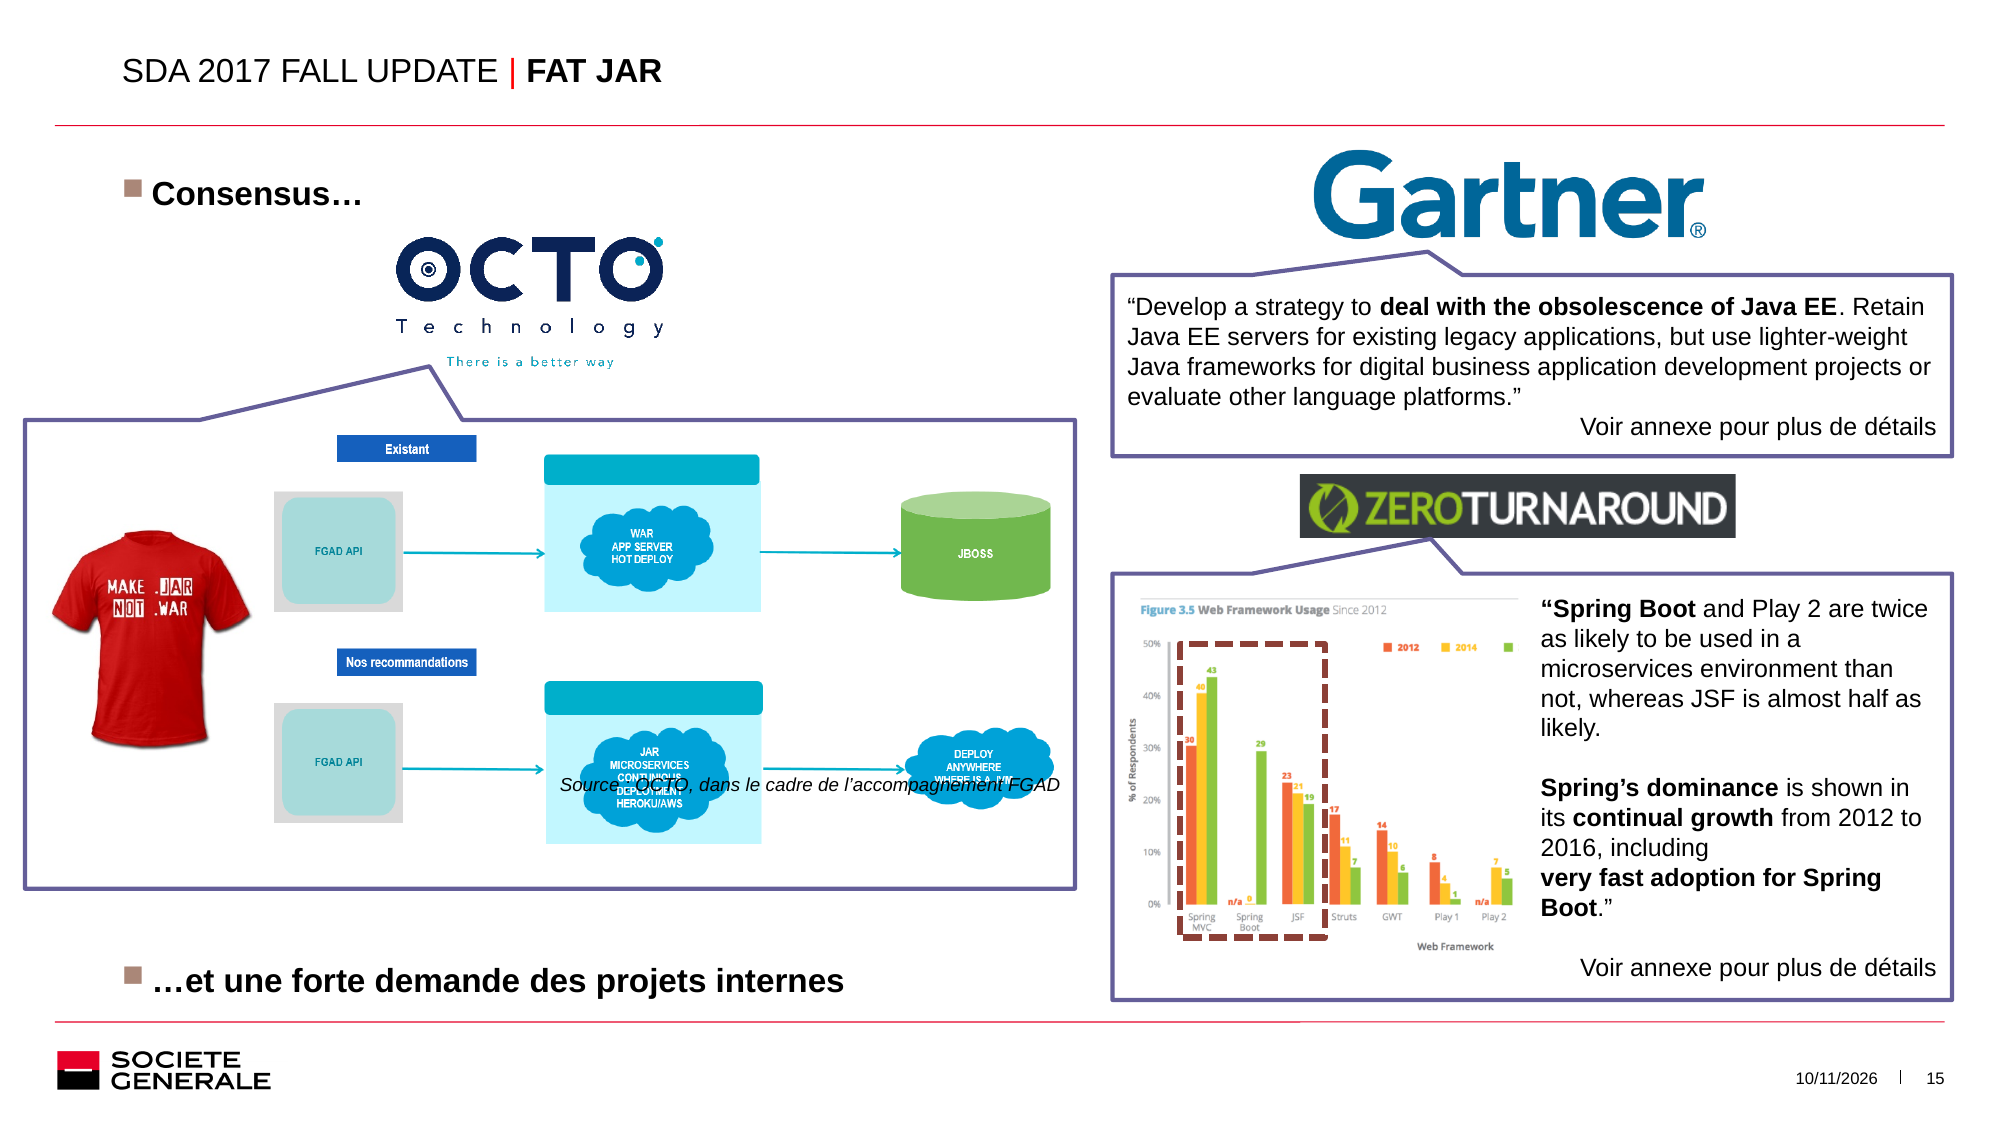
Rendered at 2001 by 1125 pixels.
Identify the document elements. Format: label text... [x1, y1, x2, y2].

picture [51, 1037, 288, 1103]
title SDA 2017 FALL UPDATE | FAT JAr [121, 42, 1878, 90]
picture [1299, 474, 1736, 538]
picture [1123, 594, 1519, 963]
picture [1312, 148, 1707, 241]
list Consensus… …et une forte demande des projets internes [121, 172, 1878, 976]
text_box [22, 373, 1078, 891]
picture [35, 425, 1063, 850]
text_box “Spring Boot and Play 2 are twice as likely to be used in a microservices environment than not, whereas JSF is almost half as likely. Spring’s dominance is shown in its continual growth from 2012 to 2016, including very fast adoption for Spring Boot.” Voir annexe pour plus de détails [1110, 546, 1955, 1003]
picture [395, 237, 663, 370]
text_box “Develop a strategy to deal with the obsolescence of Java EE. Retain Java EE servers for existing legacy applications, but use lighter-weight Java frameworks for digital business application development projects or evaluate other language platforms.” Voir annexe pour plus de détails [1110, 249, 1955, 459]
